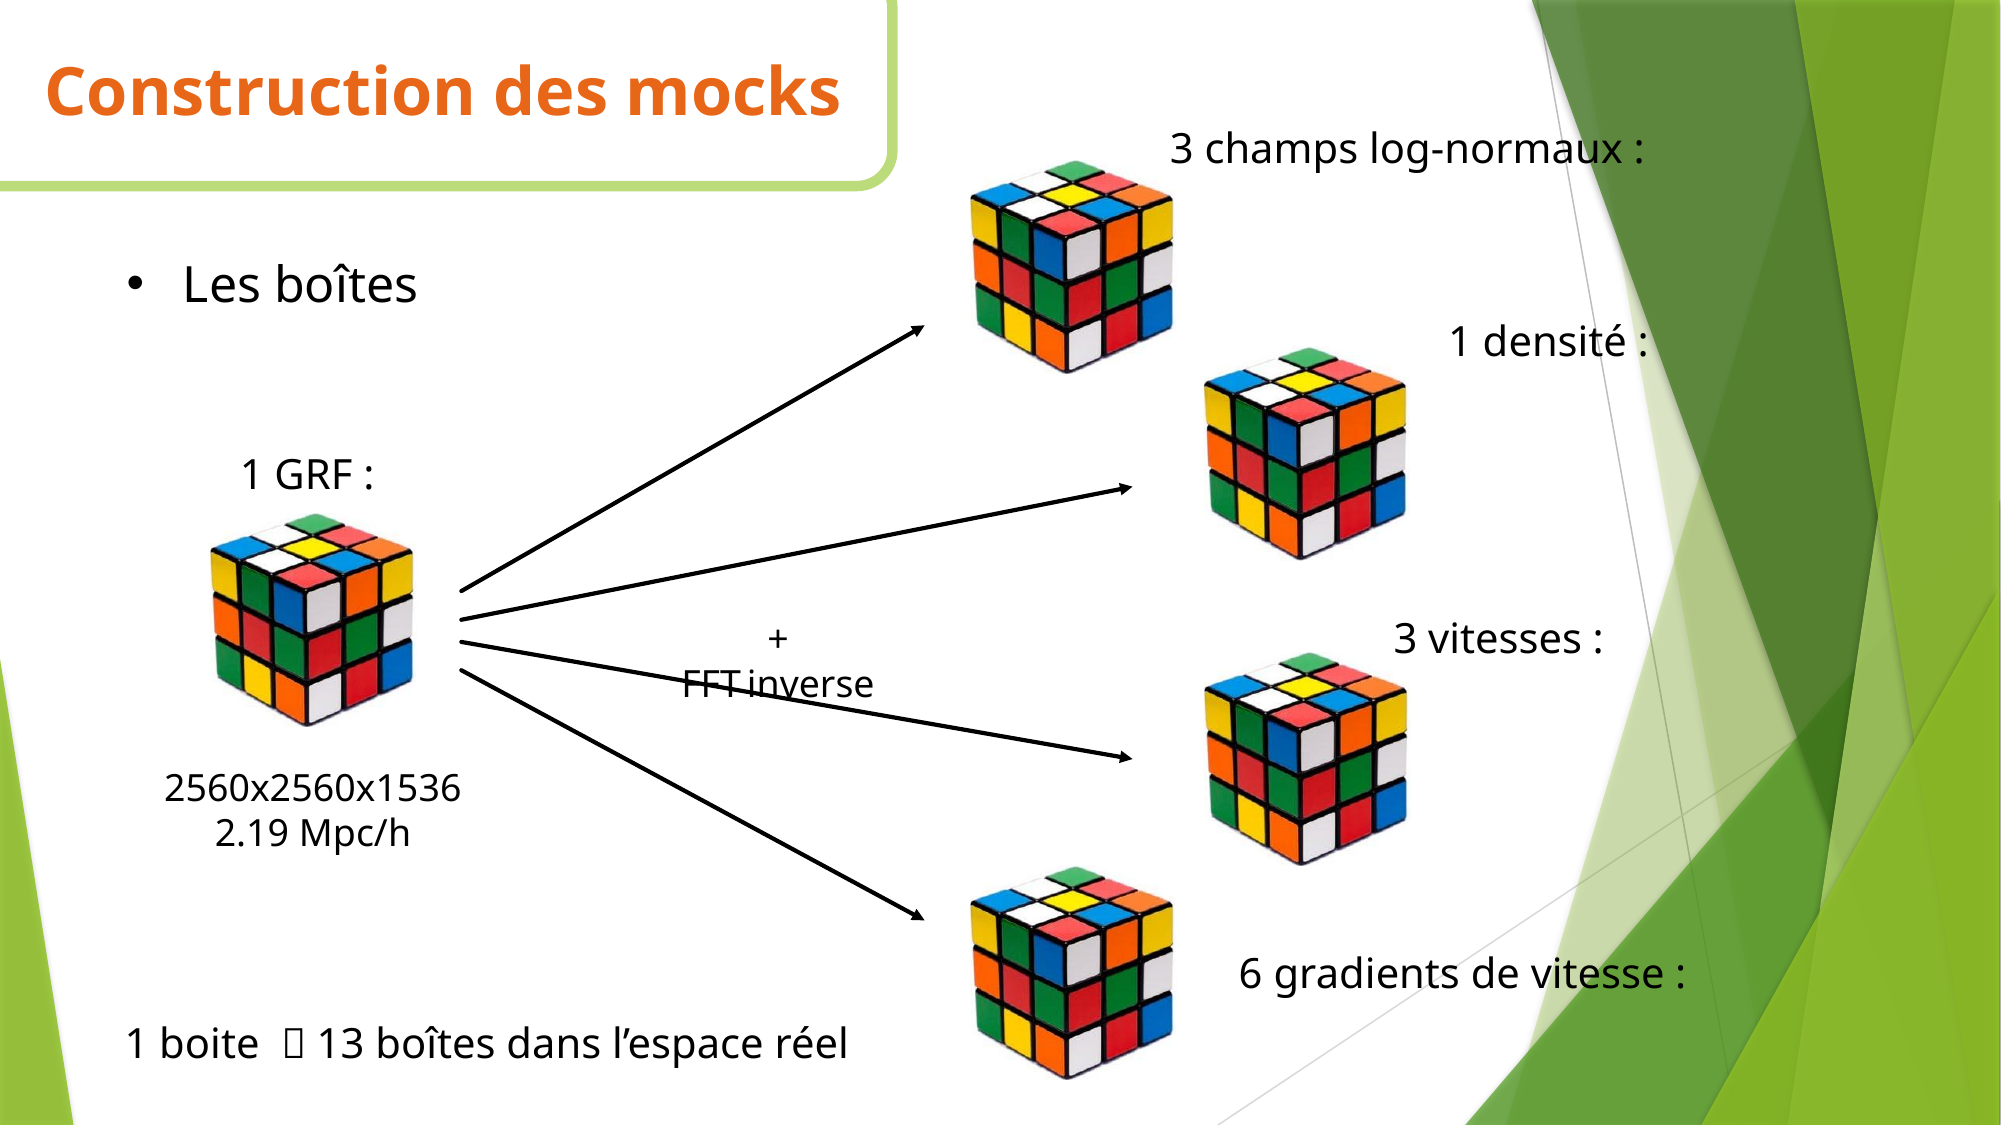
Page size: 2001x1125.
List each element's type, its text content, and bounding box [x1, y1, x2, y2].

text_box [460, 324, 926, 486]
text_box Les boîtes [1181, 244, 1637, 320]
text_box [460, 486, 1134, 621]
picture [969, 865, 1178, 1080]
text_box [0, 0, 895, 188]
picture [208, 512, 417, 728]
picture [969, 159, 1178, 375]
picture [1202, 651, 1411, 867]
text_box Les boîtes [111, 244, 964, 320]
text_box 2560x2560x1536 2.19 Mpc/h [149, 756, 456, 862]
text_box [460, 767, 926, 921]
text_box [460, 641, 1134, 760]
picture [1202, 345, 1411, 561]
